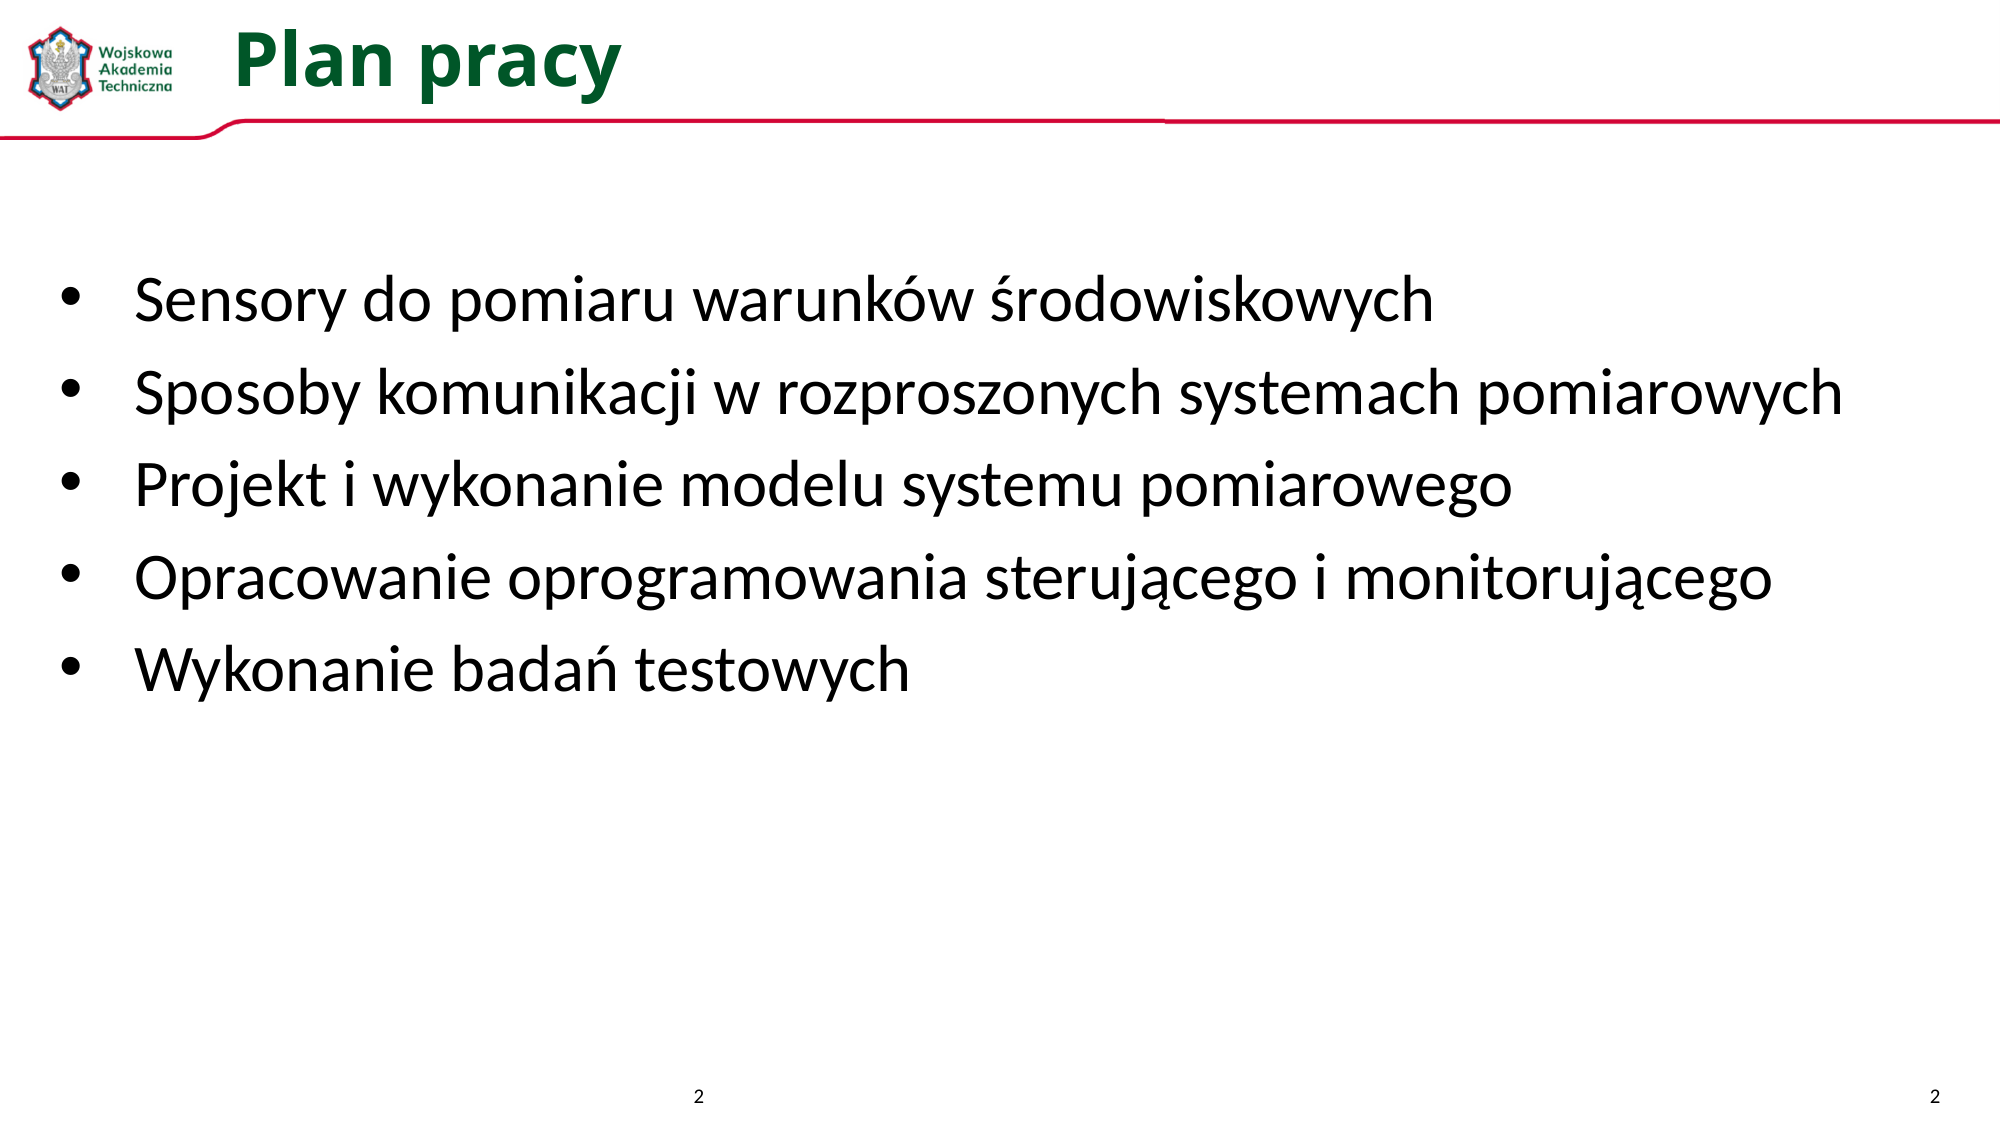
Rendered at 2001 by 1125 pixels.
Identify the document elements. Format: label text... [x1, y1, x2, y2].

slide_number 2 [1763, 1082, 1941, 1108]
picture [0, 0, 2000, 140]
footer 2 [59, 1082, 1339, 1108]
list Sensory do pomiaru warunków środowiskowych Sposoby komunikacji w rozproszonych systemach pomiarowych Projekt i wykonanie modelu systemu pomiarowego Opracowanie oprogramowania sterującego i monitorującego Wykonanie badań testowych [59, 255, 1942, 1066]
title Plan pracy [232, 10, 1941, 102]
